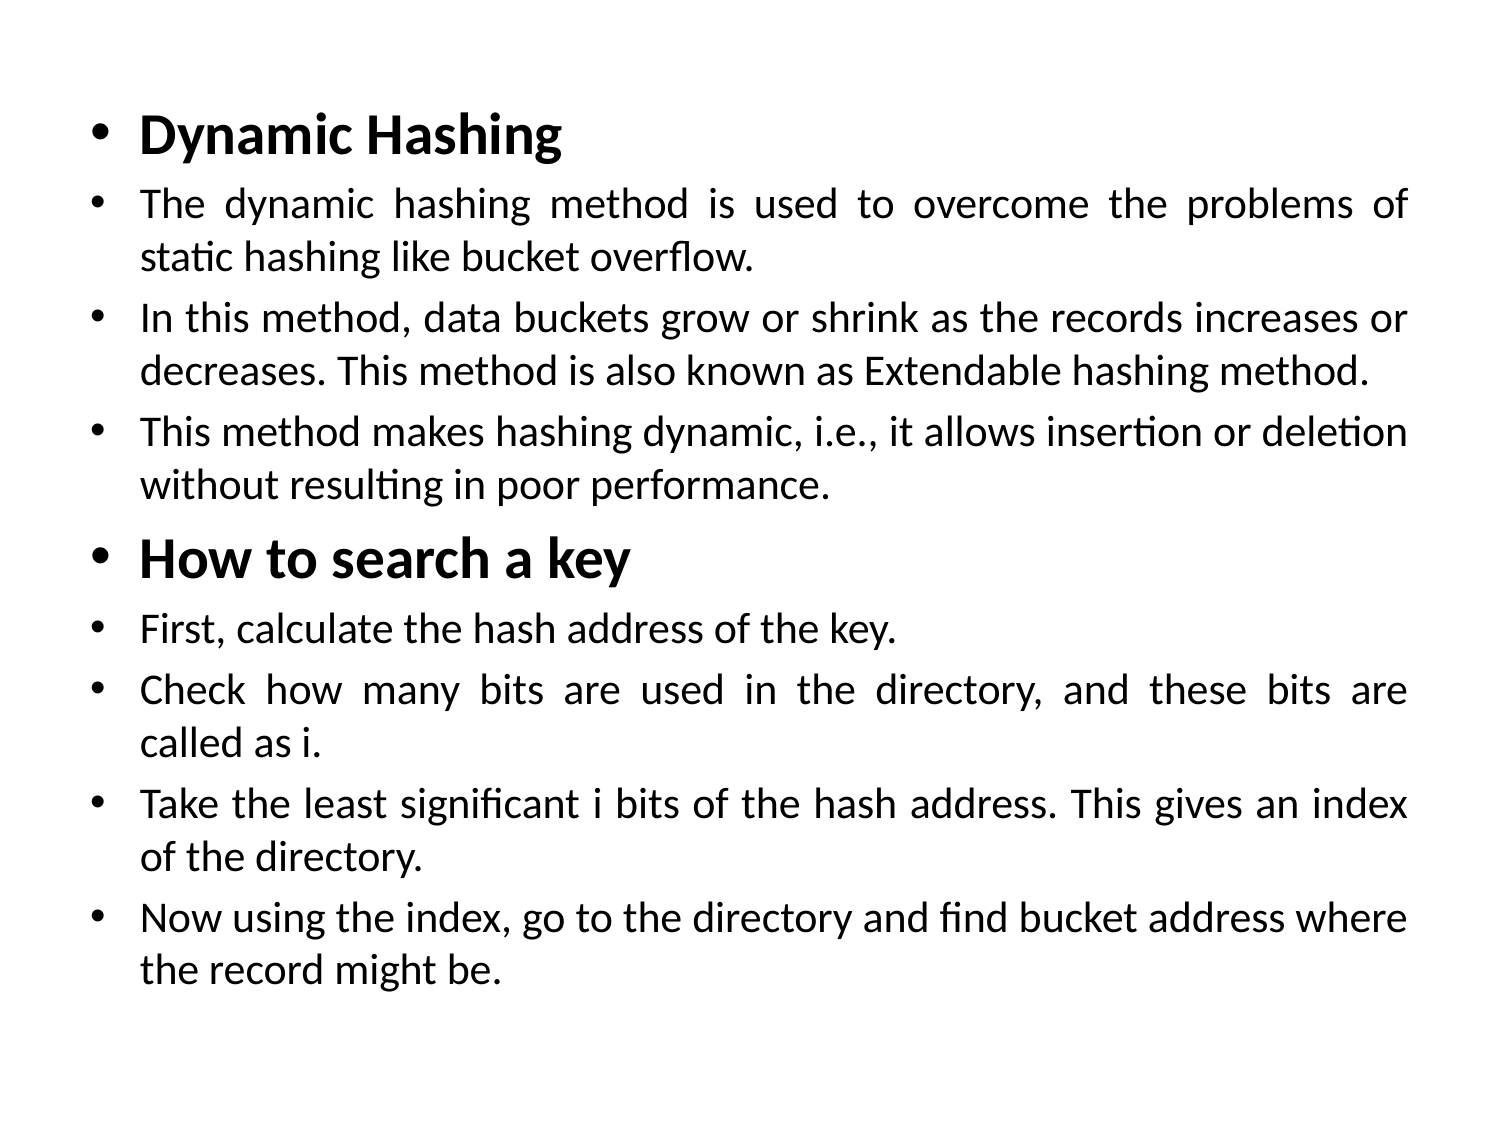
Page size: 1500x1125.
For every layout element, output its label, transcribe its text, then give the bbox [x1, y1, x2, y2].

list Dynamic Hashing The dynamic hashing method is used to overcome the problems of static hashing like bucket overflow. In this method, data buckets grow or shrink as the records increases or decreases. This method is also known as Extendable hashing method. This method makes hashing dynamic, i.e., it allows insertion or deletion without resulting in poor performance. How to search a key First, calculate the hash address of the key. Check how many bits are used in the directory, and these bits are called as i. Take the least significant i bits of the hash address. This gives an index of the directory. Now using the index, go to the directory and find bucket address where the record might be. [75, 87, 1425, 1005]
